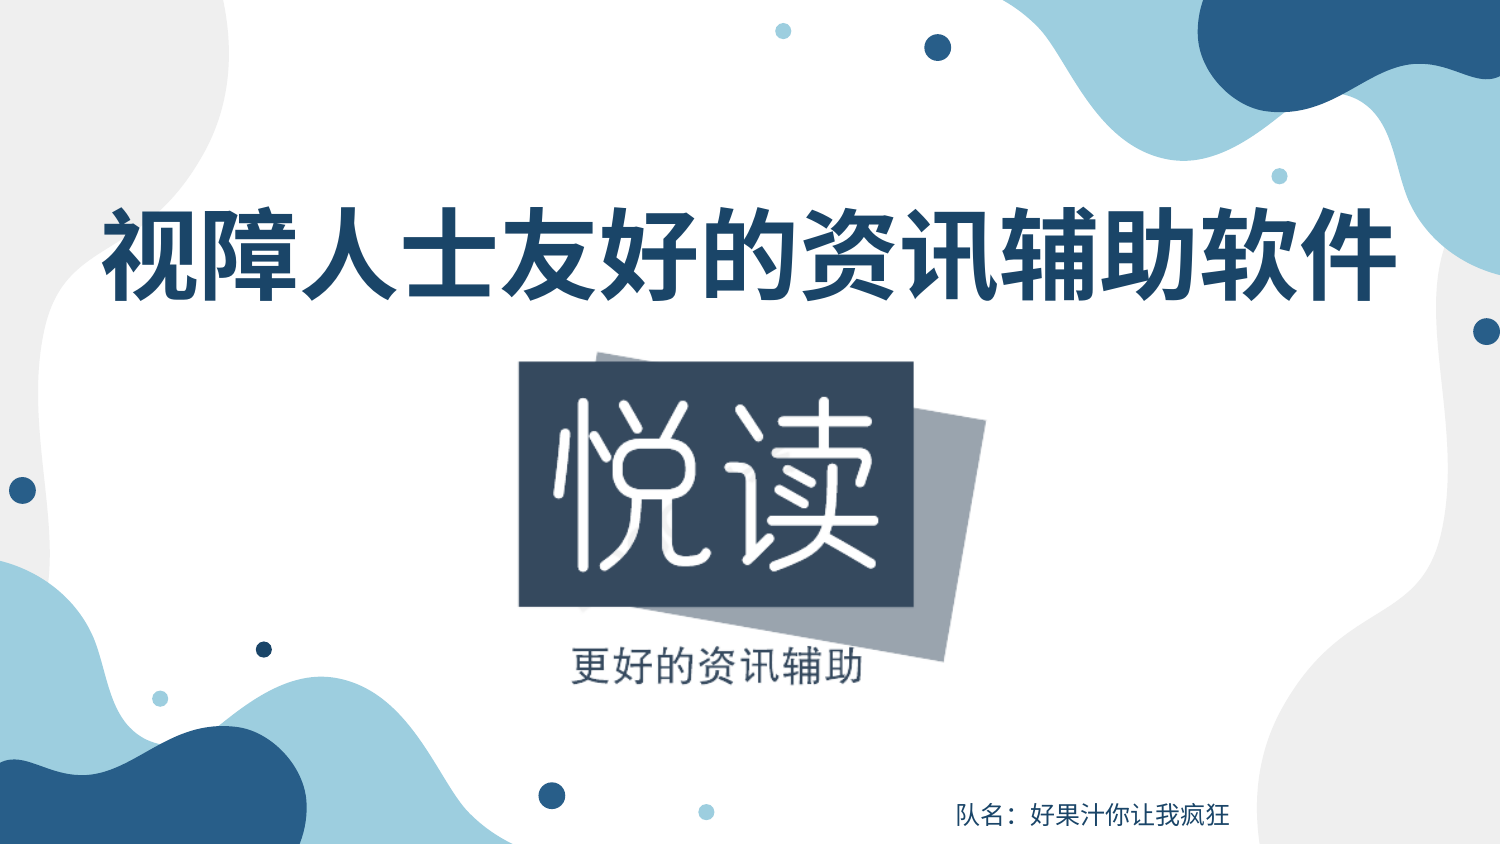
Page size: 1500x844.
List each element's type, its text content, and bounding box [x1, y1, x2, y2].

picture [504, 329, 996, 693]
title 视障人士友好的资讯辅助软件 [0, 66, 1500, 409]
text_box 队名：好果汁你让我疯狂 [940, 777, 1500, 838]
